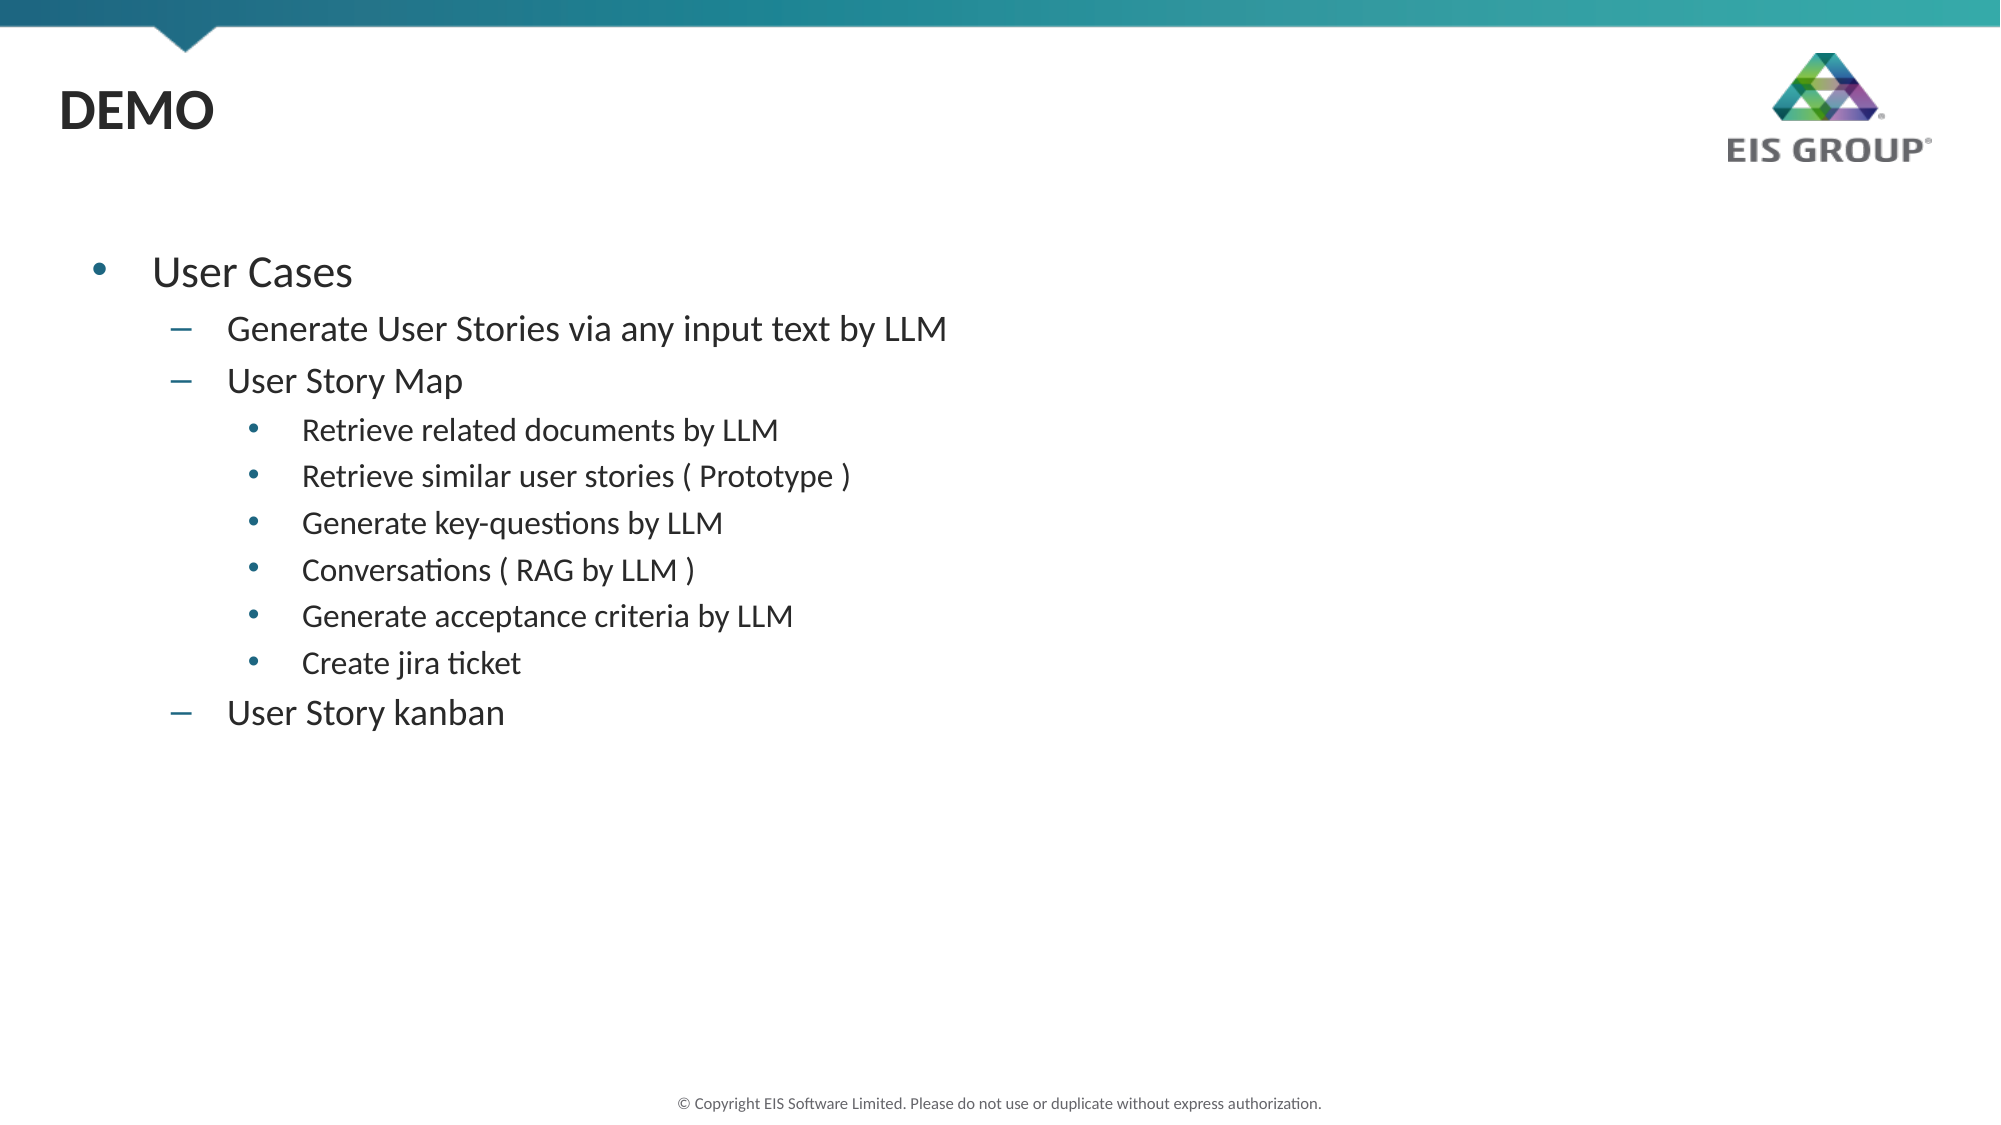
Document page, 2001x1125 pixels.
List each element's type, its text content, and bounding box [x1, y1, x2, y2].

picture [0, 0, 2000, 162]
list User Cases Generate User Stories via any input text by LLM User Story Map Retrieve related documents by LLM Retrieve similar user stories ( Prototype ) Generate key-questions by LLM Conversations ( RAG by LLM ) Generate acceptance criteria by LLM Create jira ticket User Story kanban [62, 233, 1948, 1019]
title DEMO [59, 62, 1698, 177]
